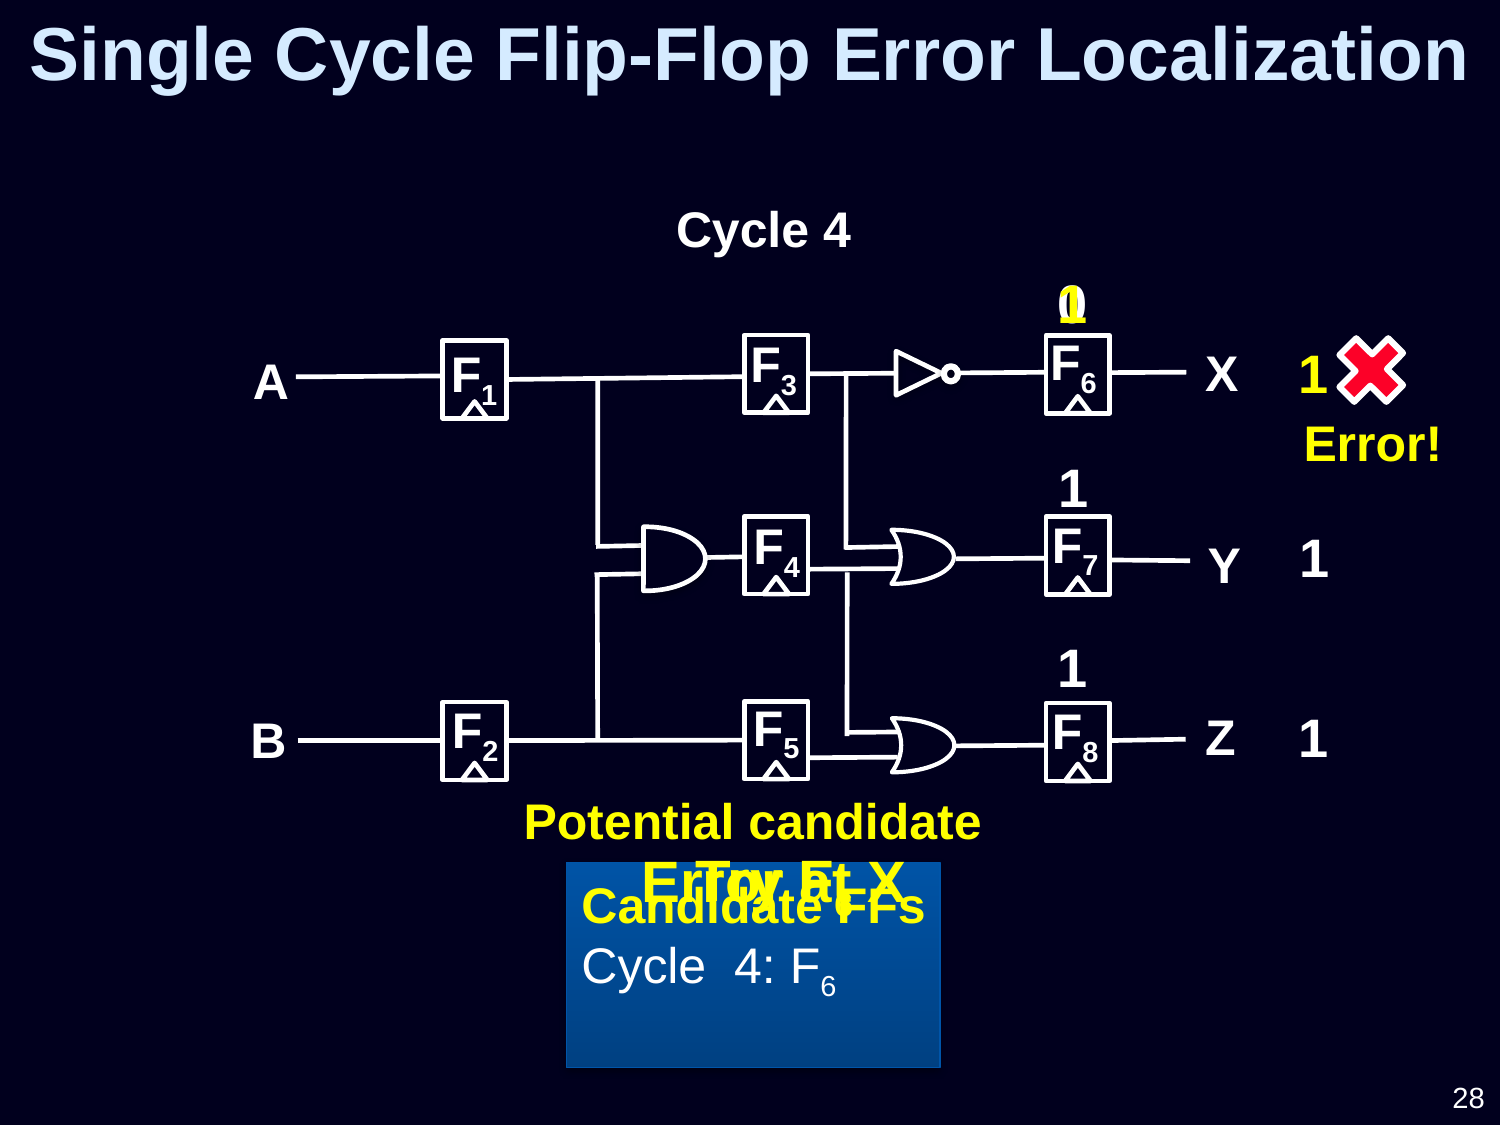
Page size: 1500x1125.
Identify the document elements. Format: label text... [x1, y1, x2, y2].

text_box [1091, 776, 1112, 783]
text_box 1 [1043, 446, 1104, 526]
text_box X [1190, 334, 1229, 410]
text_box [460, 775, 490, 781]
text_box [441, 775, 462, 782]
text_box [943, 365, 958, 383]
text_box F3 [735, 325, 825, 409]
text_box [566, 1010, 941, 1068]
text_box [761, 409, 791, 415]
text_box [761, 772, 791, 781]
text_box 1 [1283, 331, 1344, 404]
text_box 1 [1284, 516, 1345, 596]
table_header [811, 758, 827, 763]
text_box [761, 591, 791, 597]
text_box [891, 529, 955, 585]
text_box Try F6 [340, 835, 1208, 931]
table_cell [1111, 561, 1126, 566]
text_box [488, 775, 508, 781]
text_box [895, 350, 940, 396]
text_box A [238, 342, 277, 418]
text_box Potential candidate [454, 781, 1052, 835]
table_cell 2 [1110, 741, 1126, 747]
text_box F6 [1035, 323, 1124, 407]
text_box [742, 591, 762, 596]
text_box [742, 772, 765, 781]
text_box [1044, 407, 1066, 415]
text_box F7 [1037, 505, 1126, 589]
text_box 1 [1283, 696, 1344, 777]
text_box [505, 380, 525, 386]
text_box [506, 376, 743, 380]
text_box F1 [436, 335, 525, 419]
text_box [642, 526, 706, 592]
text_box Z [1190, 698, 1229, 773]
text_box B [235, 701, 274, 776]
text_box [1063, 407, 1093, 416]
table_header 0 [642, 575, 651, 581]
table_cell 1 [1110, 373, 1124, 378]
text_box [790, 409, 810, 415]
text_box Single Cycle Flip-Flop Error Localization [0, 18, 1500, 94]
text_box [1090, 407, 1112, 415]
text_box [1339, 338, 1404, 402]
text_box [1090, 589, 1112, 597]
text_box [735, 380, 743, 386]
text_box F5 [738, 688, 827, 772]
text_box Candidate FFs Cycle 4: F6 [566, 931, 953, 1010]
text_box F4 [738, 507, 828, 591]
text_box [809, 374, 825, 380]
text_box Error! [1231, 404, 1500, 480]
text_box [1044, 589, 1065, 597]
text_box [1063, 589, 1093, 597]
text_box [1063, 776, 1093, 784]
text_box 1 [1042, 626, 1103, 707]
text_box [788, 772, 810, 781]
text_box [1044, 776, 1065, 783]
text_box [510, 741, 526, 745]
text_box 0 [891, 548, 901, 553]
text_box Cycle 4 [661, 190, 866, 265]
text_box Y [1192, 525, 1232, 601]
table_header 0 [642, 547, 652, 553]
text_box F8 [1037, 692, 1126, 776]
text_box 28 [1226, 1070, 1500, 1123]
text_box [791, 591, 810, 596]
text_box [891, 717, 955, 773]
table_header 0 [668, 559, 707, 565]
text_box 1 [1042, 261, 1103, 342]
text_box [742, 409, 763, 415]
text_box F2 [437, 691, 526, 775]
